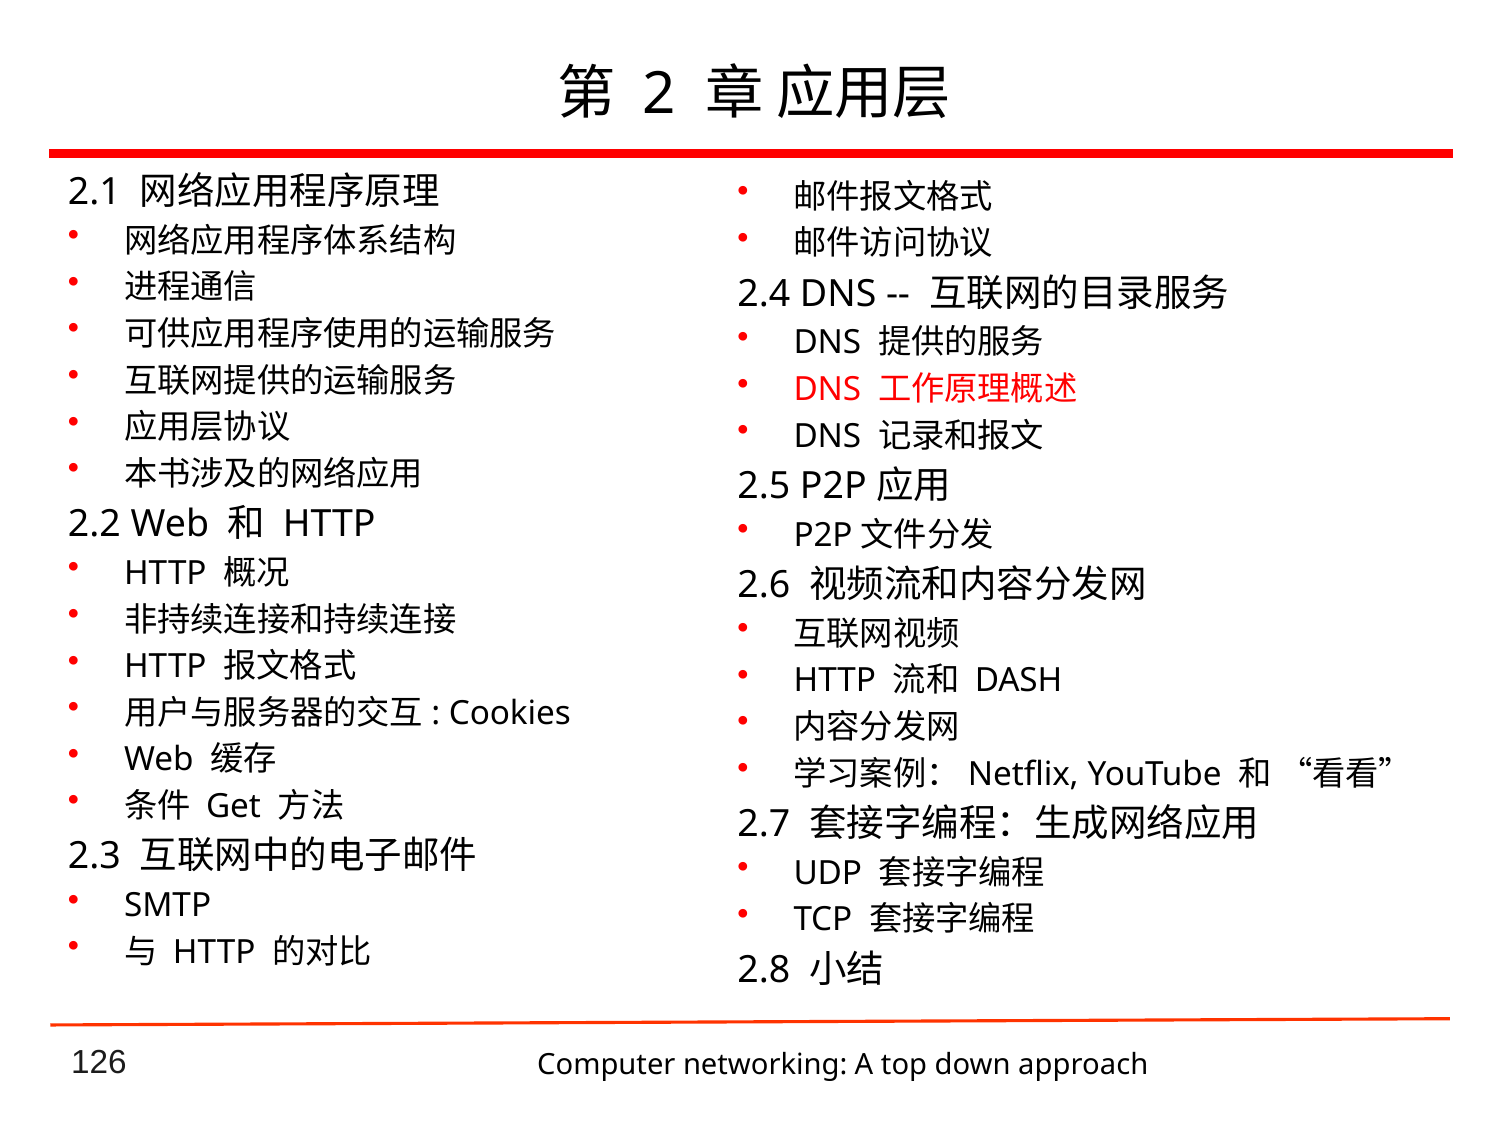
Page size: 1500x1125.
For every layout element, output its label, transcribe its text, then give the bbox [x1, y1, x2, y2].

footer Computer networking: A top down approach [505, 1037, 1181, 1089]
title 第 2 章 应用层 [52, 37, 1457, 143]
list 2.1 网络应用程序原理 网络应用程序体系结构 进程通信 可供应用程序使用的运输服务 互联网提供的运输服务 应用层协议 本书涉及的网络应用 2.2 Web 和 HTTP HTTP 概况 非持续连接和持续连接 HTTP 报文格式 用户与服务器的交互: Cookies Web 缓存 条件 Get 方法 2.3 互联网中的电子邮件 SMTP 与 HTTP 的对比 [52, 159, 738, 1013]
list 邮件报文格式 邮件访问协议 2.4 DNS -- 互联网的目录服务 DNS 提供的服务 DNS 工作原理概述 DNS 记录和报文 2.5 P2P应用 P2P文件分发 2.6 视频流和内容分发网 互联网视频 HTTP 流和 DASH 内容分发网 学习案例：Netflix, YouTube 和 “看看” 2.7 套接字编程：生成网络应用 UDP 套接字编程 TCP 套接字编程 2.8 小结 [722, 167, 1450, 1013]
